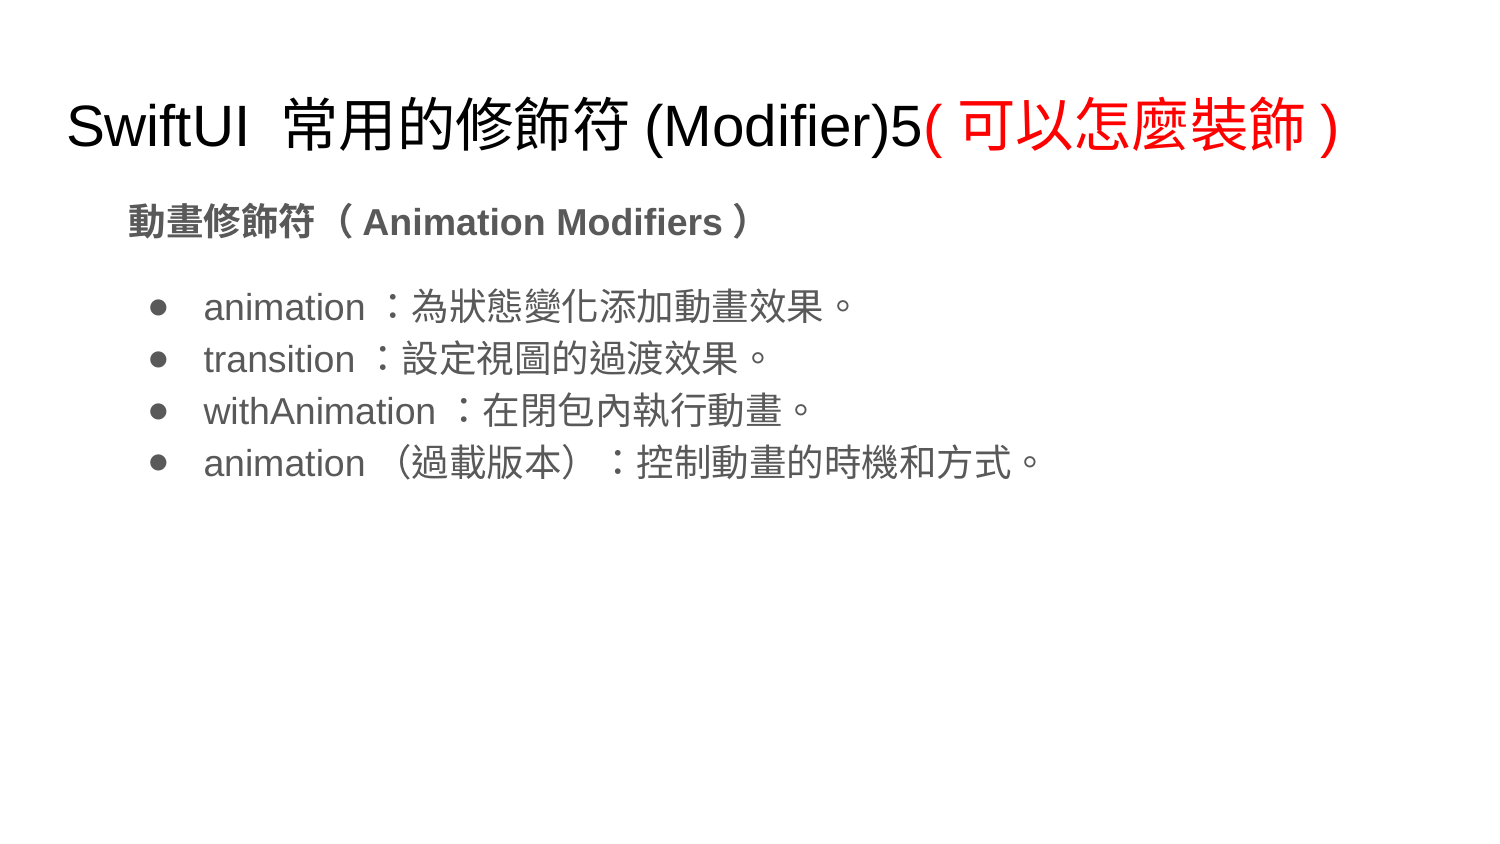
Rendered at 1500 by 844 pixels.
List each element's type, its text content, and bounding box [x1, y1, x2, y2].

list 動畫修飾符（Animation Modifiers） animation：為狀態變化添加動畫效果。 transition：設定視圖的過渡效果。 withAnimation：在閉包內執行動畫。 animation（過載版本）：控制動畫的時機和方式。 [113, 176, 1449, 737]
title SwiftUI 常用的修飾符(Modifier)5(可以怎麼裝飾) [51, 72, 1449, 167]
